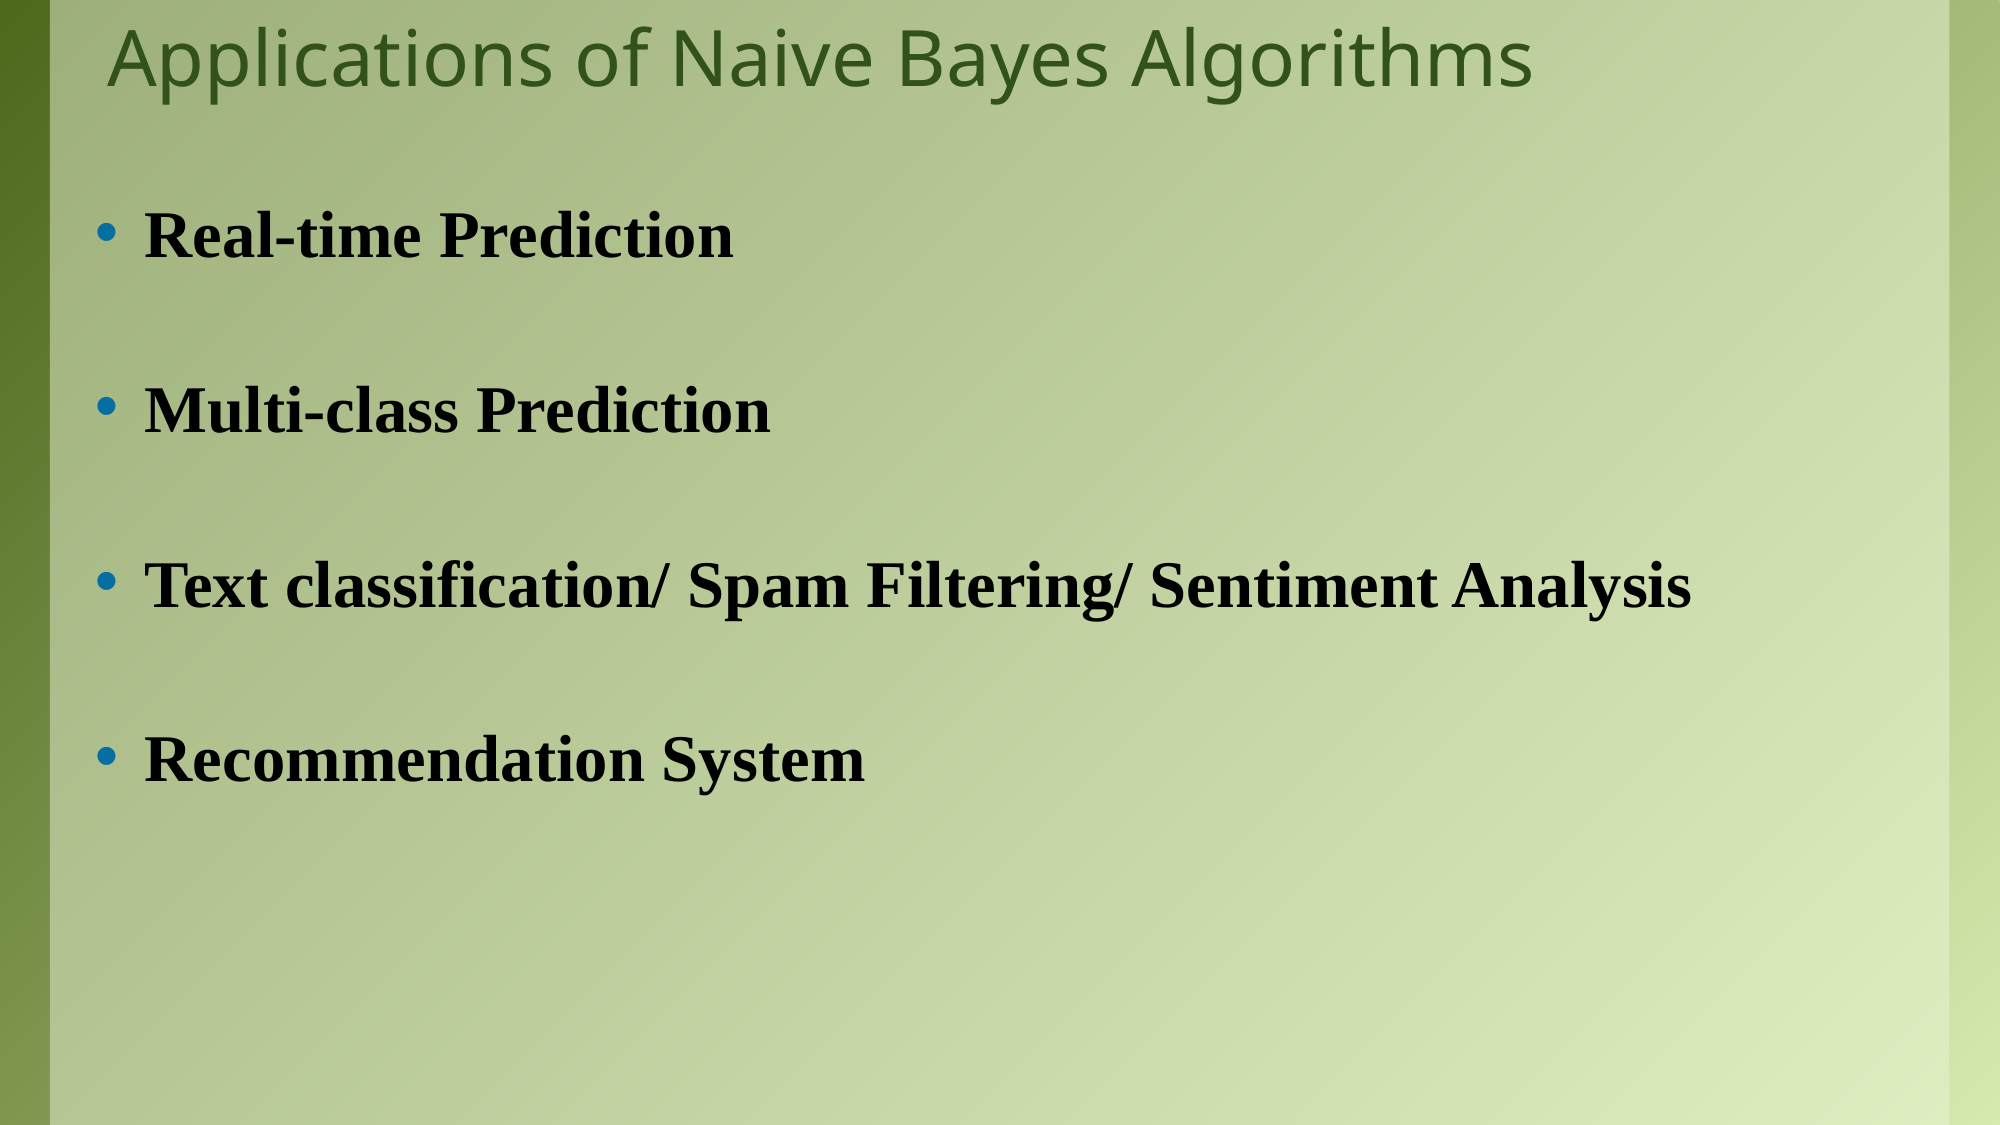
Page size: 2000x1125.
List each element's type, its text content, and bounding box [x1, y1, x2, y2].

title Applications of Naive Bayes Algorithms [87, 12, 1850, 113]
list Real-time Prediction Multi-class Prediction Text classification/ Spam Filtering/ Sentiment Analysis Recommendation System [74, 125, 1938, 1125]
